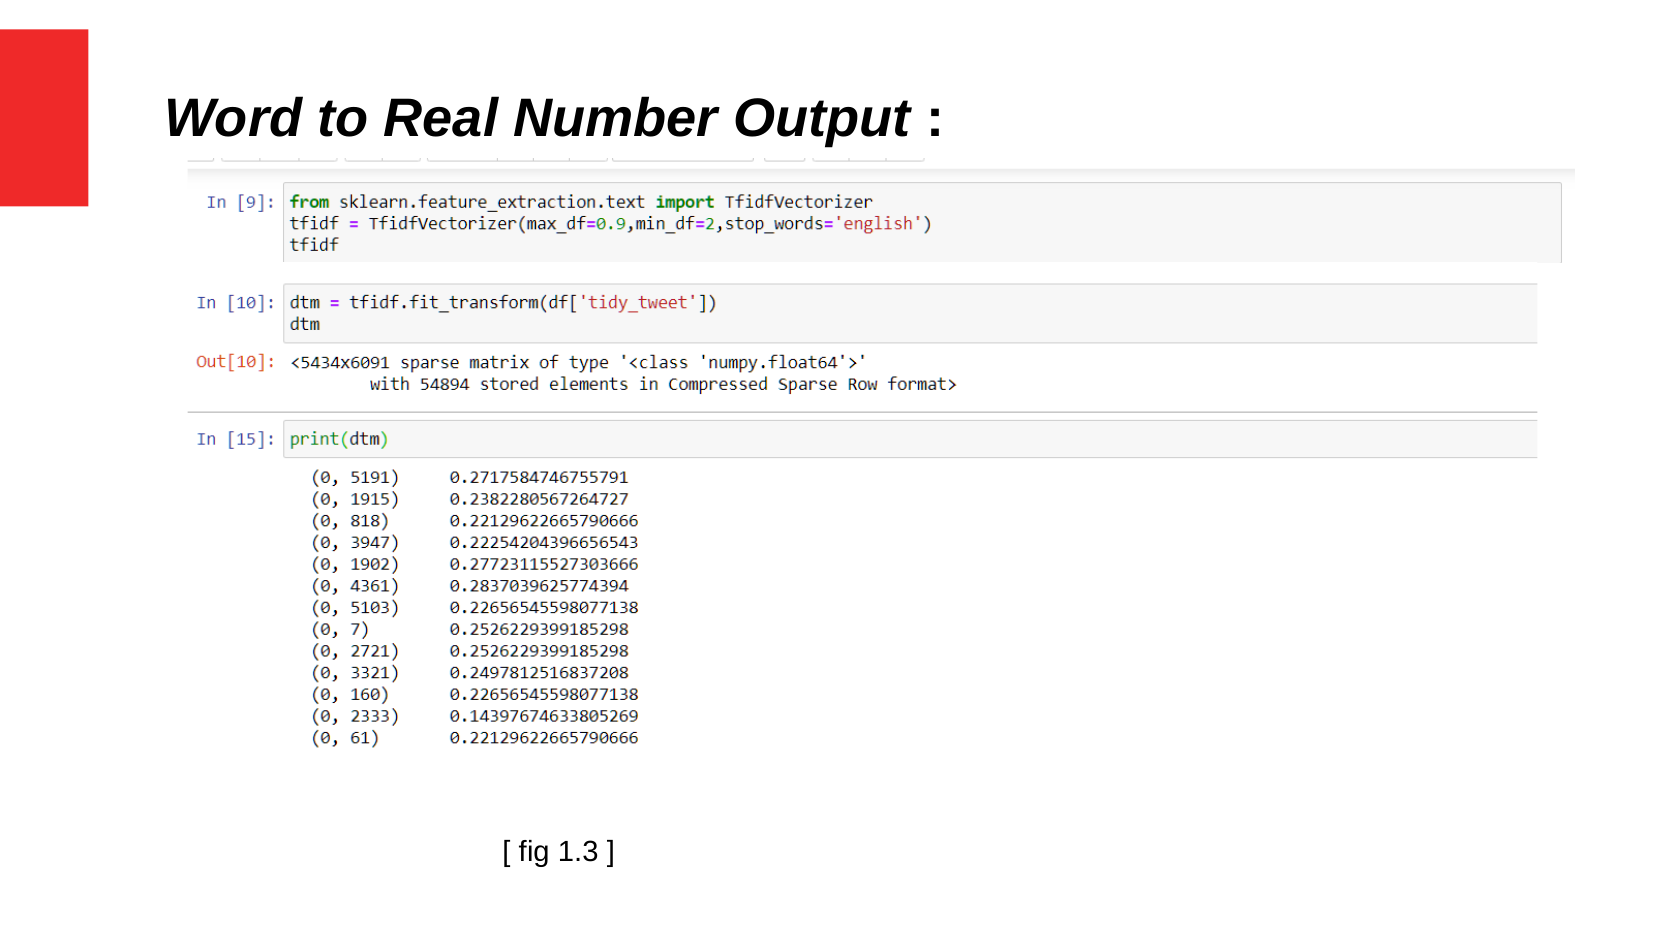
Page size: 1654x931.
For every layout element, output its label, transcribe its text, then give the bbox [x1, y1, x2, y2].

text_box [ fig 1.3 ] [487, 825, 675, 873]
text_box Word to Real Number Output : [150, 74, 1275, 150]
picture [187, 158, 1576, 751]
